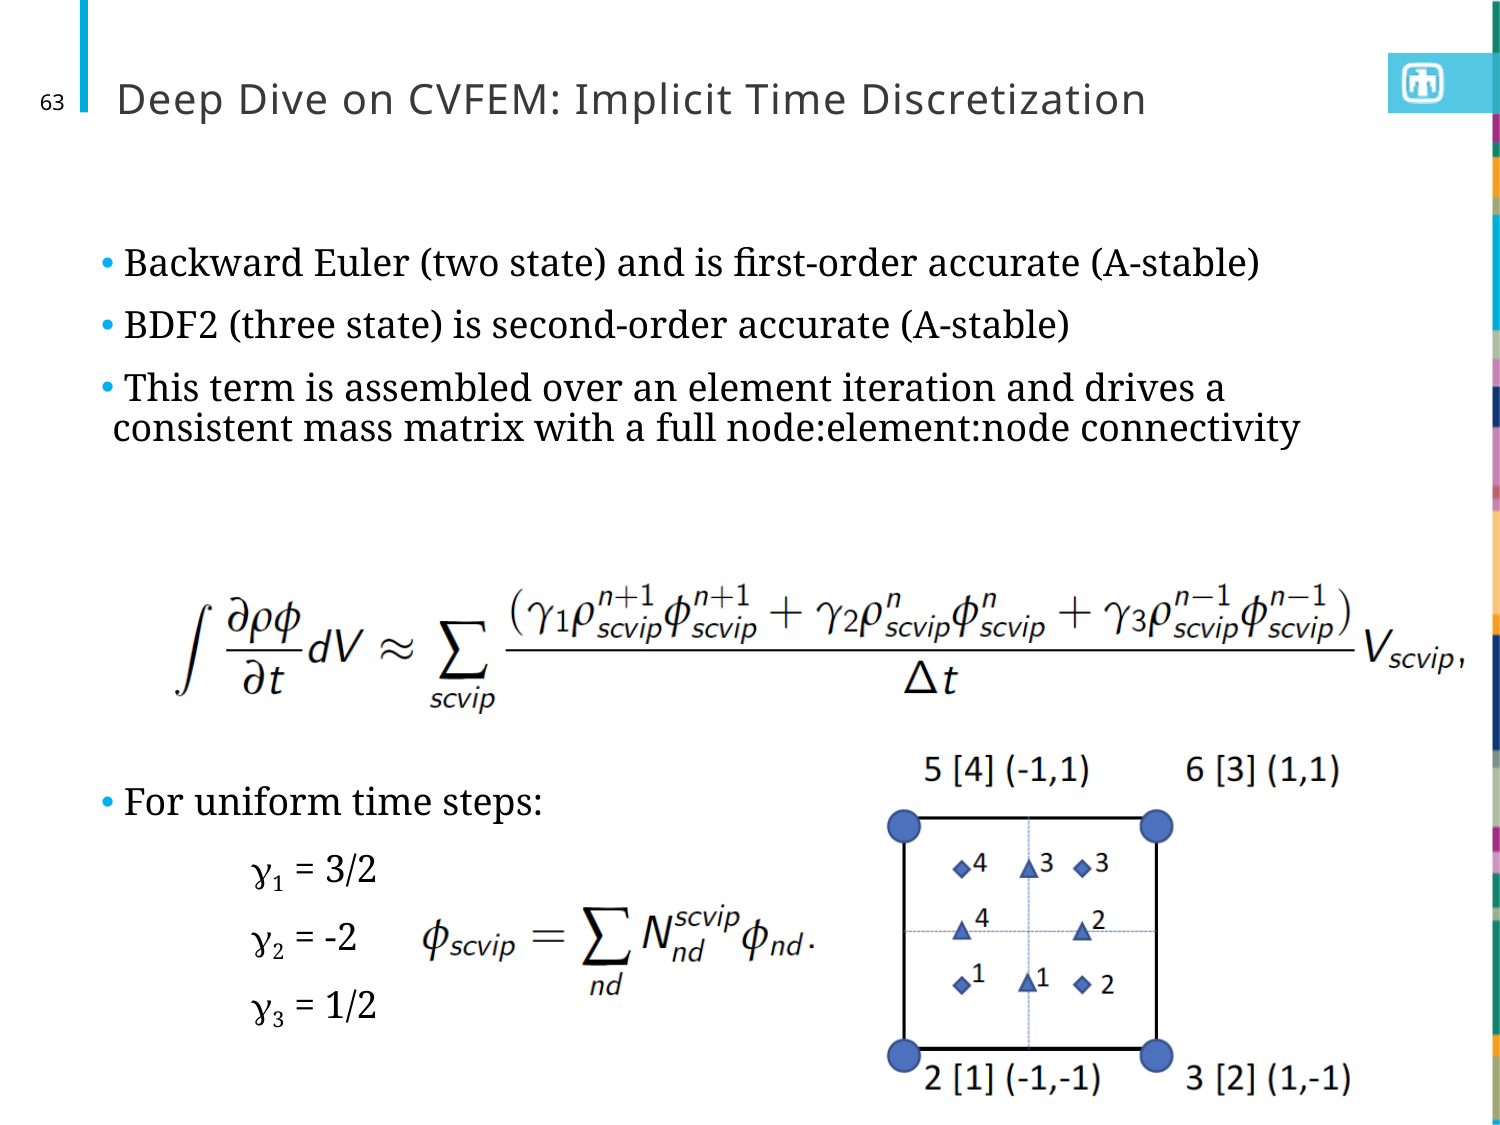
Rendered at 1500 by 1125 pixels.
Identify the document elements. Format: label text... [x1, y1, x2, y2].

picture [1401, 62, 1445, 104]
picture [148, 547, 1485, 1125]
list Backward Euler (two state) and is first-order accurate (A-stable) BDF2 (three state) is second-order accurate (A-stable) This term is assembled over an element iteration and drives a consistent mass matrix with a full node:element:node connectivity For uniform time steps: g1 = 3/2 g2 = -2 g3 = 1/2 [101, 236, 1339, 1060]
title Deep Dive on CVFEM: Implicit Time Discretization [101, 36, 1339, 131]
picture [1493, 1, 1500, 215]
picture [1493, 330, 1499, 1120]
slide_number 63 [7, 73, 80, 133]
